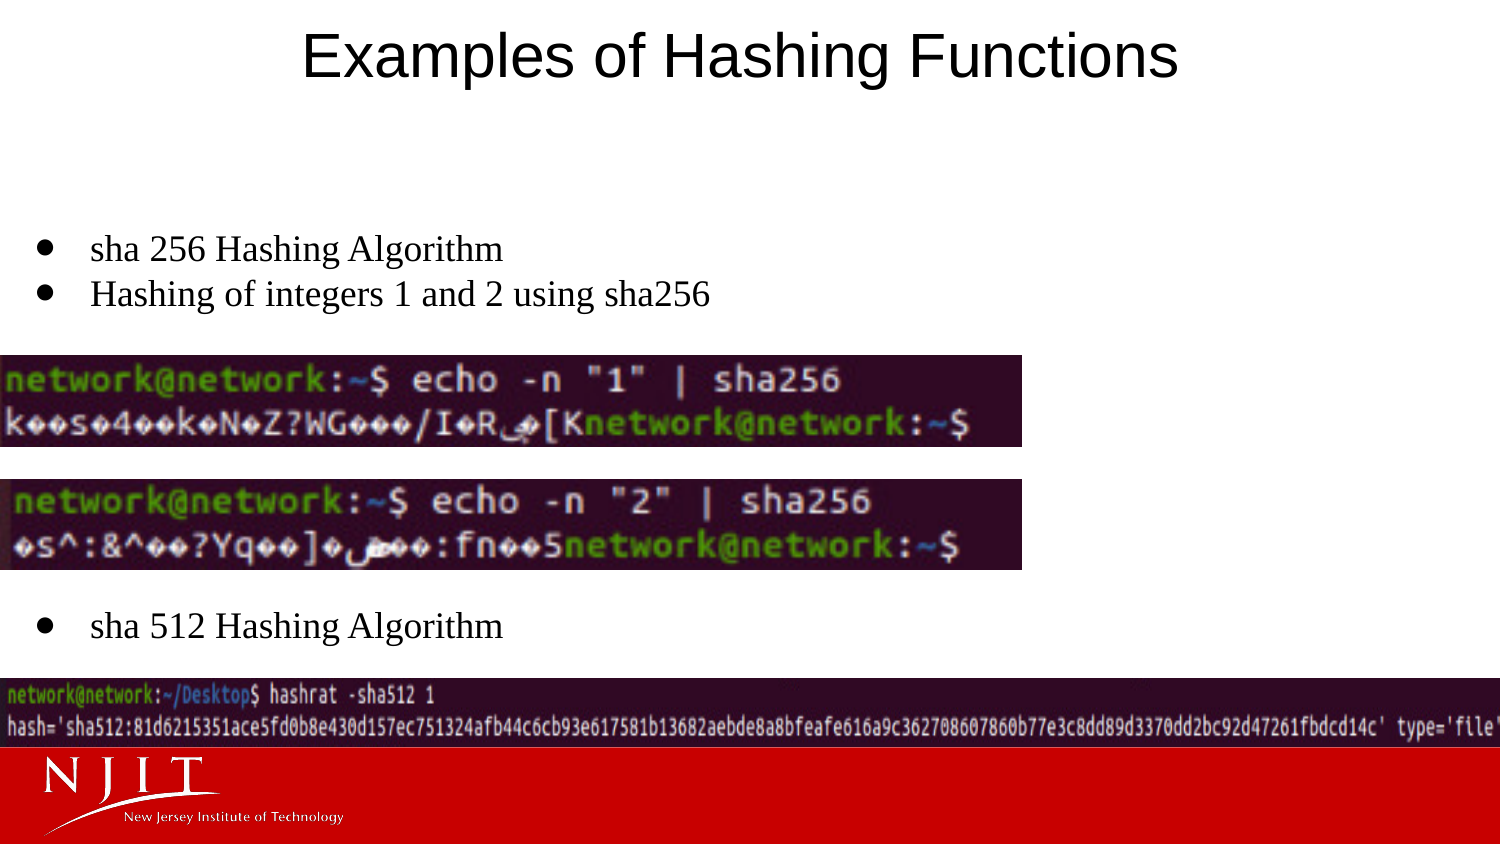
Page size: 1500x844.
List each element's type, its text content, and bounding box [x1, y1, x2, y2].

picture [42, 756, 343, 836]
text_box sha 256 Hashing Algorithm Hashing of integers 1 and 2 using sha256 [0, 208, 1194, 329]
text_box Examples of Hashing Functions [0, 0, 1500, 105]
text_box sha 512 Hashing Algorithm [0, 586, 1194, 662]
picture [0, 678, 1500, 747]
picture [0, 478, 1022, 571]
picture [0, 355, 1023, 447]
